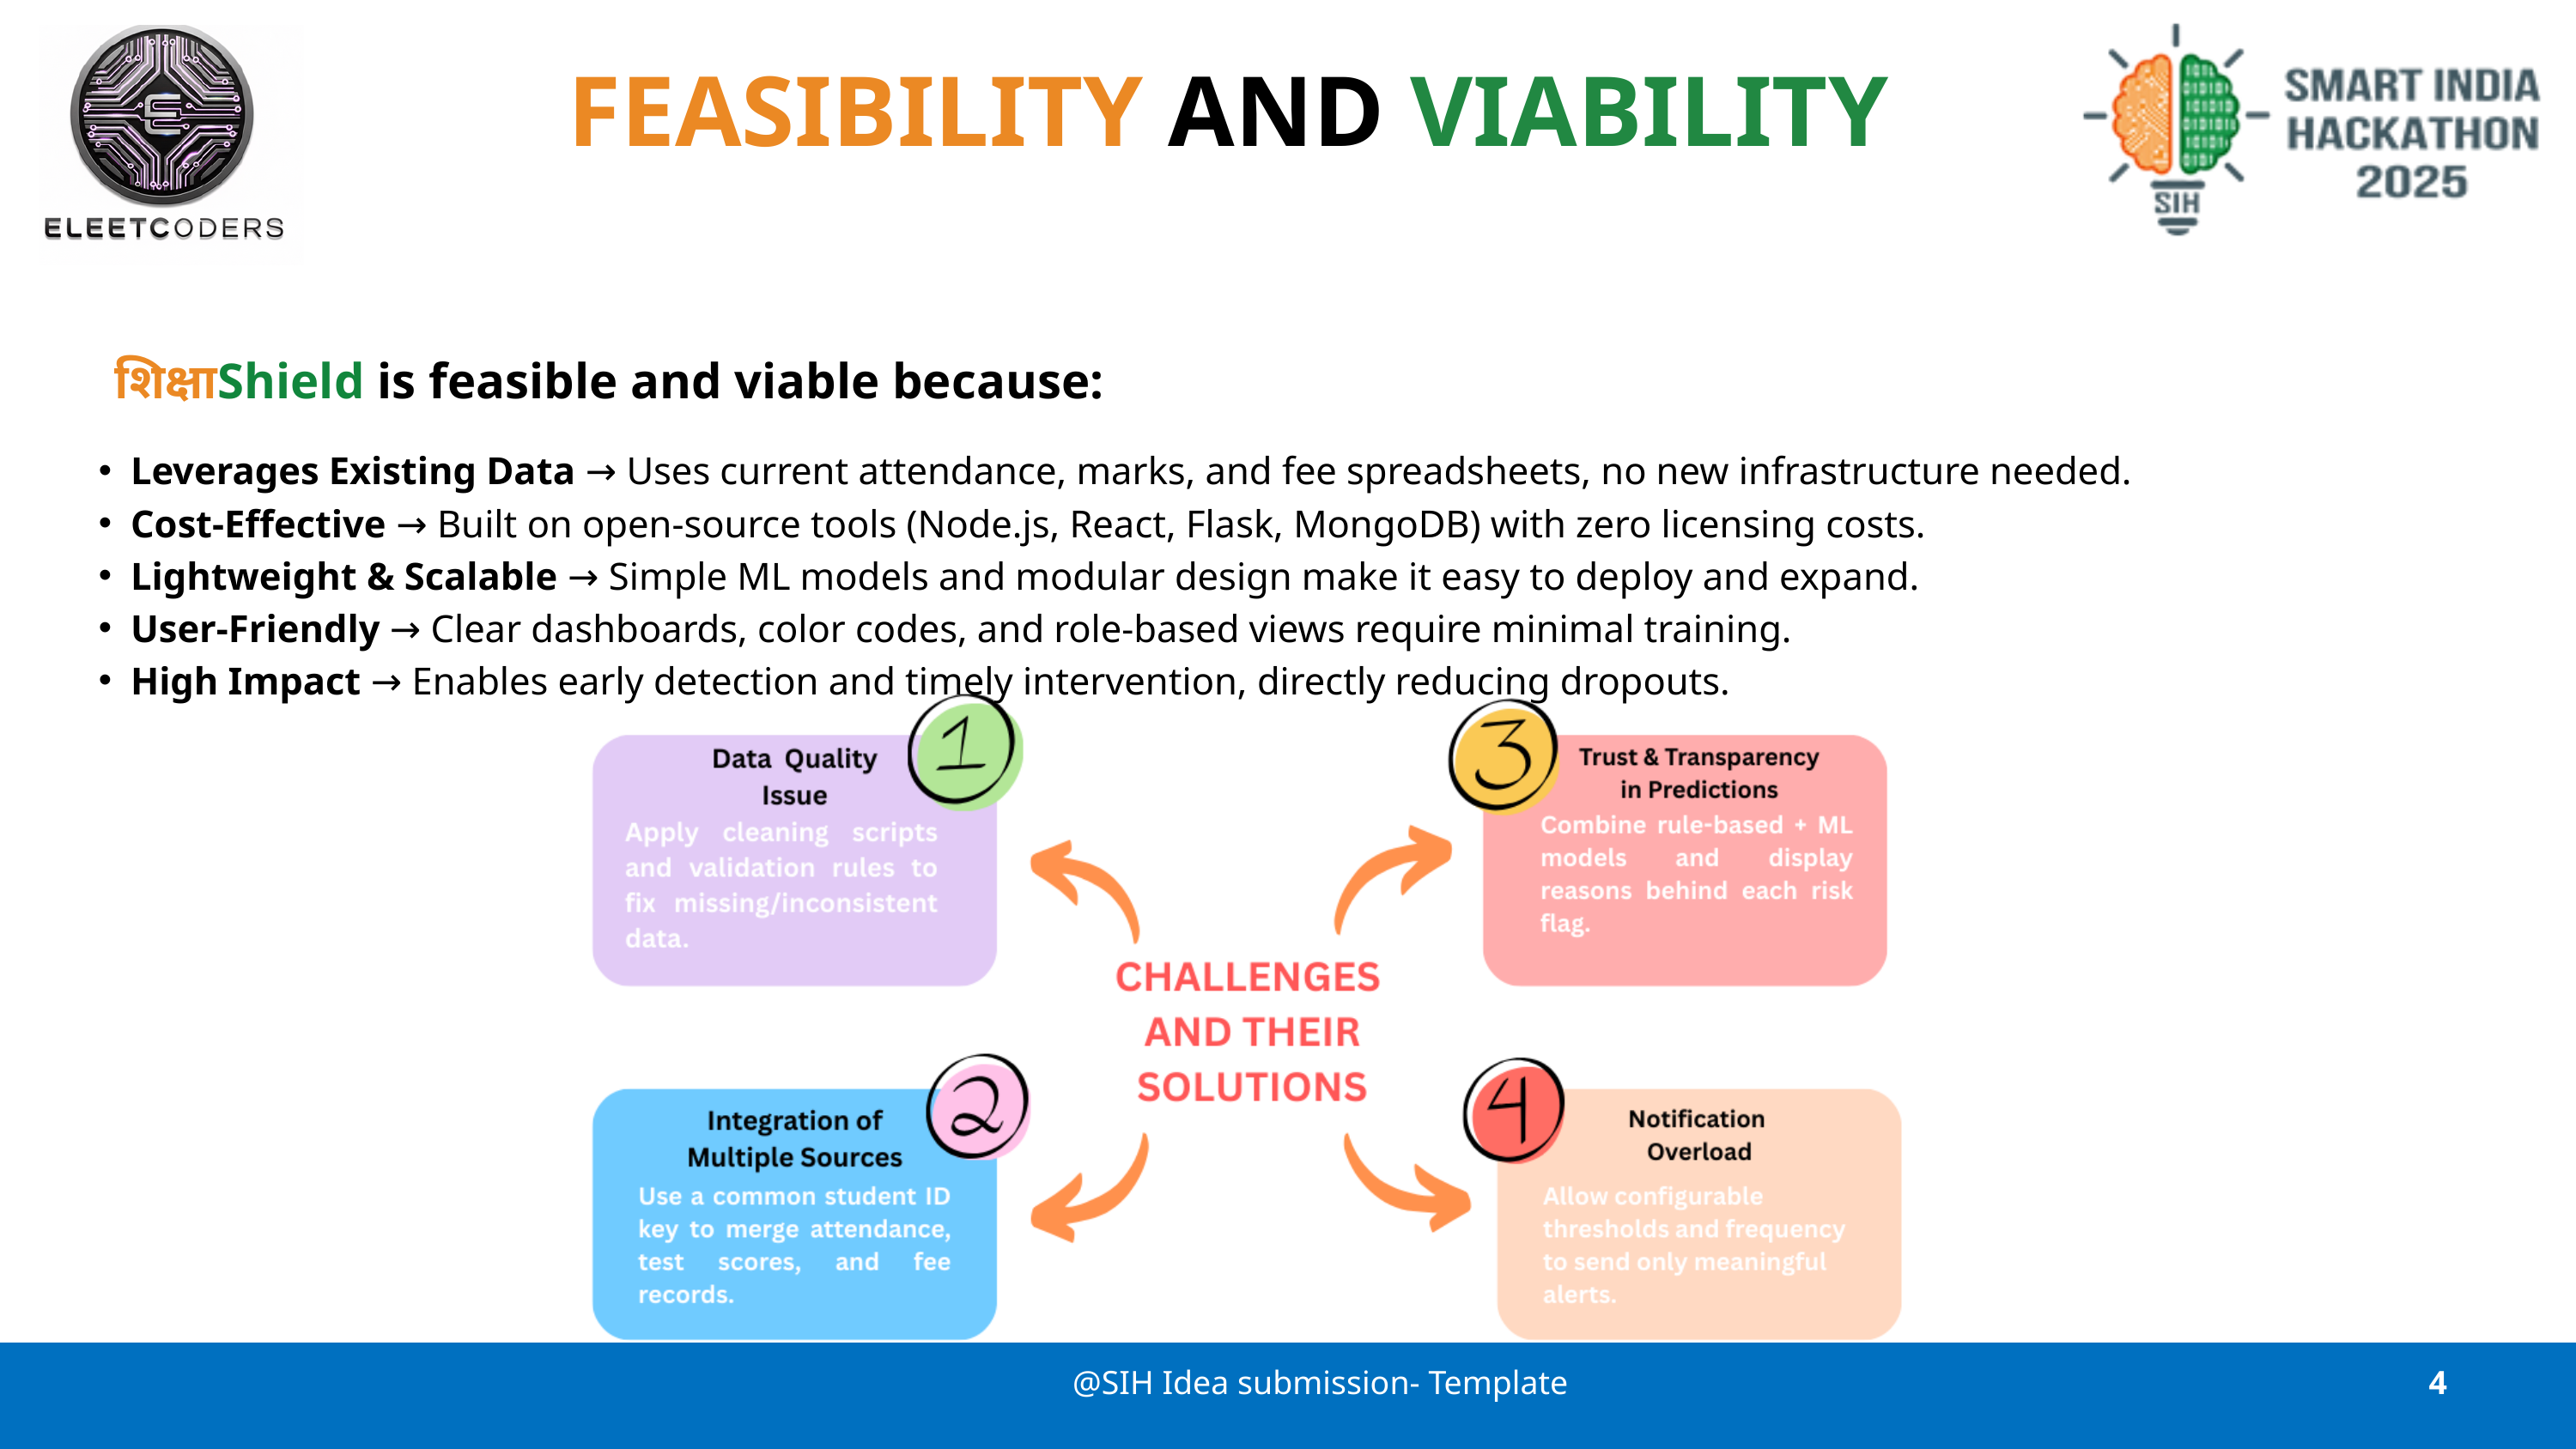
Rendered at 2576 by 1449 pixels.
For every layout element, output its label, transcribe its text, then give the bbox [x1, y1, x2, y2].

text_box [2079, 11, 2547, 250]
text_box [1845, 1342, 2448, 1421]
text_box [39, 25, 304, 265]
text_box [566, 755, 1940, 1340]
text_box Leverages Existing Data → Uses current attendance, marks, and fee spreadsheets, no new infrastructure needed. Cost-Effective → Built on open-source tools (Node.js, React, Flask, MongoDB) with zero licensing costs. Lightweight & Scalable → Simple ML models and modular design make it easy to deploy and expand. User-Friendly → Clear dashboards, color codes, and role-based views require minimal training. High Impact → Enables early detection and timely intervention, directly reducing dropouts. [67, 440, 2203, 755]
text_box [0, 1342, 2576, 1449]
text_box शिक्षाShield is feasible and viable because: [92, 340, 1127, 409]
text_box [981, 1342, 1660, 1421]
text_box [463, 0, 1994, 232]
